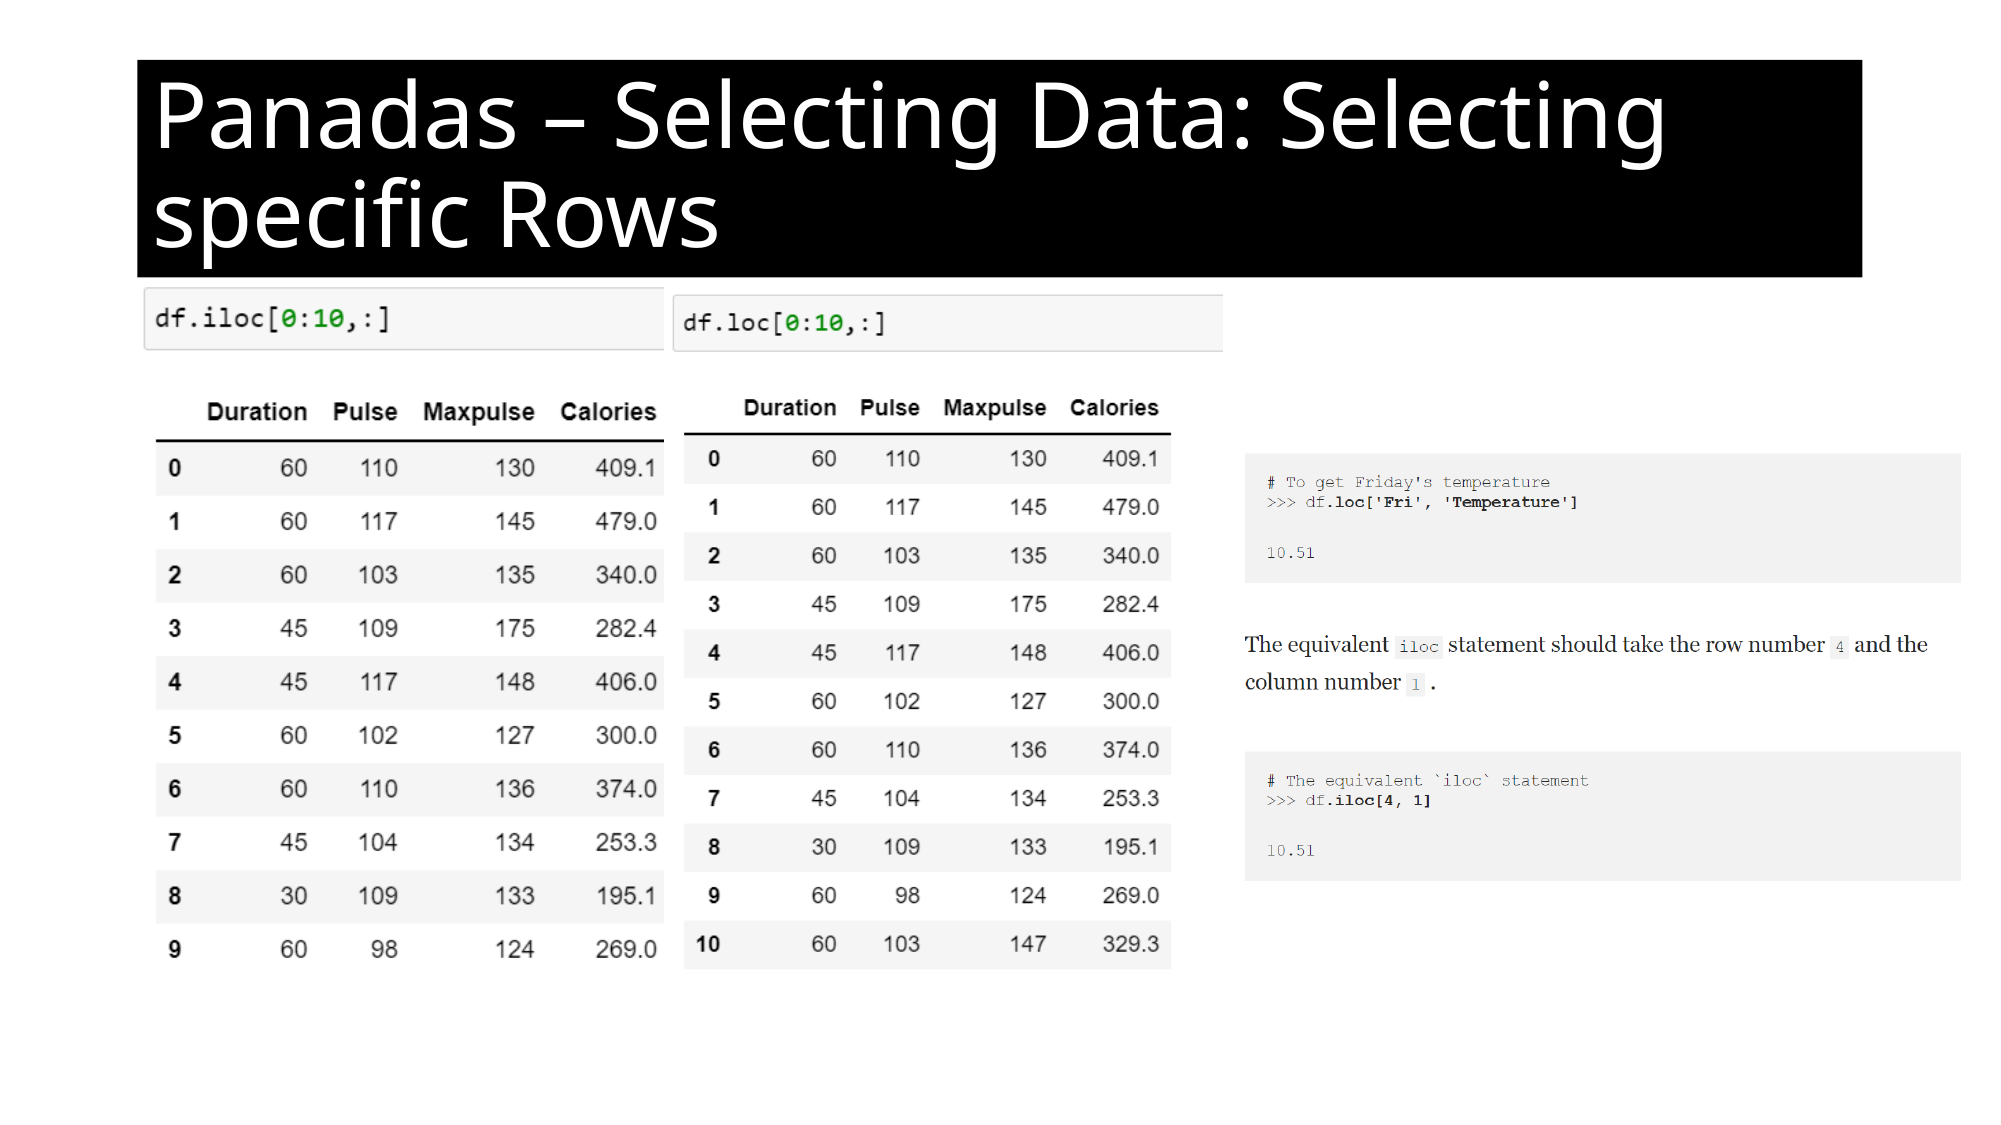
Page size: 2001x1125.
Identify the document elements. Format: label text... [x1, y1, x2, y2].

picture [137, 286, 1223, 978]
picture [1245, 446, 1962, 882]
title Panadas – Selecting Data: Selecting specific Rows [137, 59, 1863, 278]
